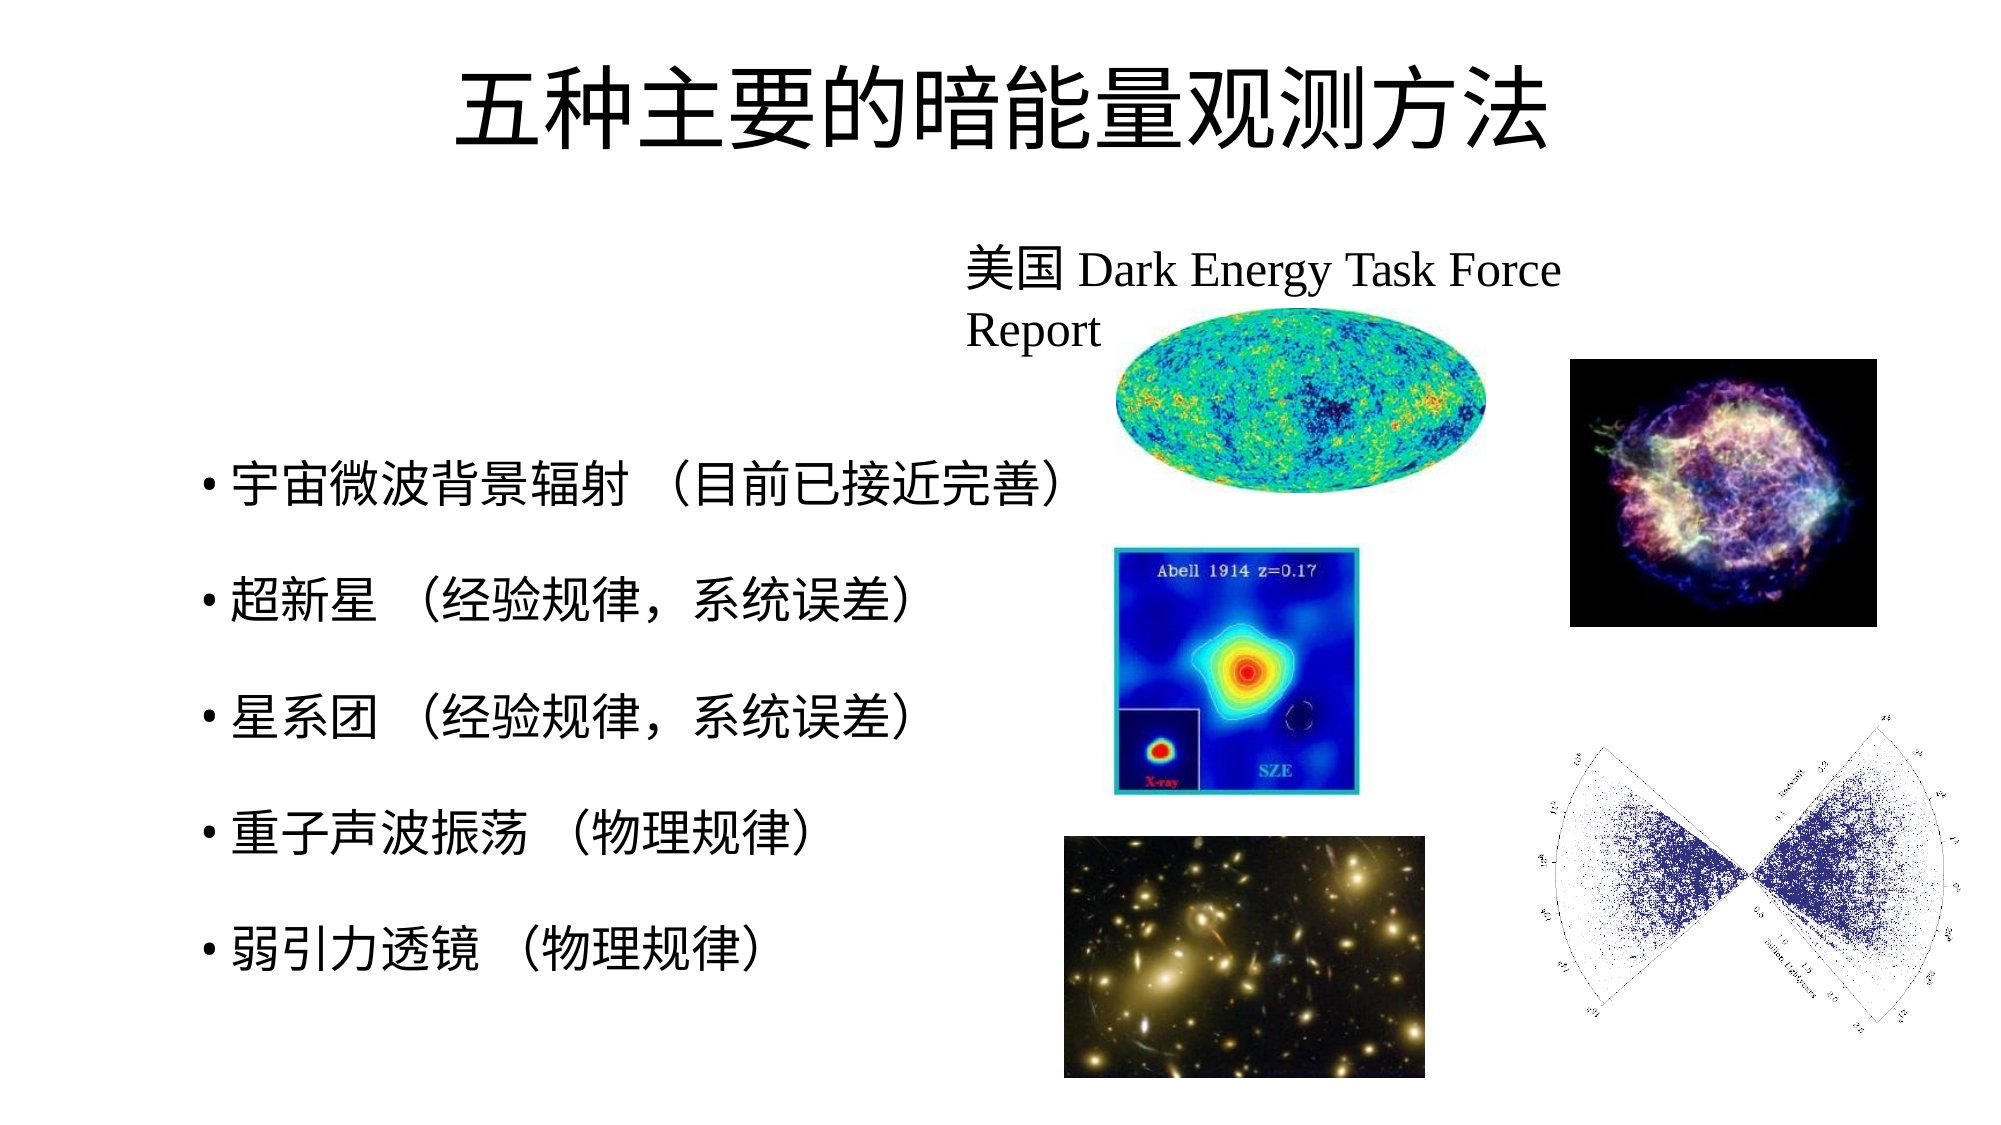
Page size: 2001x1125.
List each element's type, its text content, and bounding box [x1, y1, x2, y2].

picture [1570, 359, 1878, 627]
text_box 美国Dark Energy Task Force Report 宇宙微波背景辐射 （目前已接近完善） 超新星 （经验规律，系统误差） 星系团 （经验规律，系统误差） 重子声波振荡 （物理规律） 弱引力透镜 （物理规律） [197, 234, 1704, 978]
picture [1116, 307, 1487, 494]
picture [1064, 836, 1425, 1078]
picture [1101, 542, 1374, 796]
title 五种主要的暗能量观测方法 [449, 48, 1556, 234]
picture [1538, 715, 1961, 1033]
